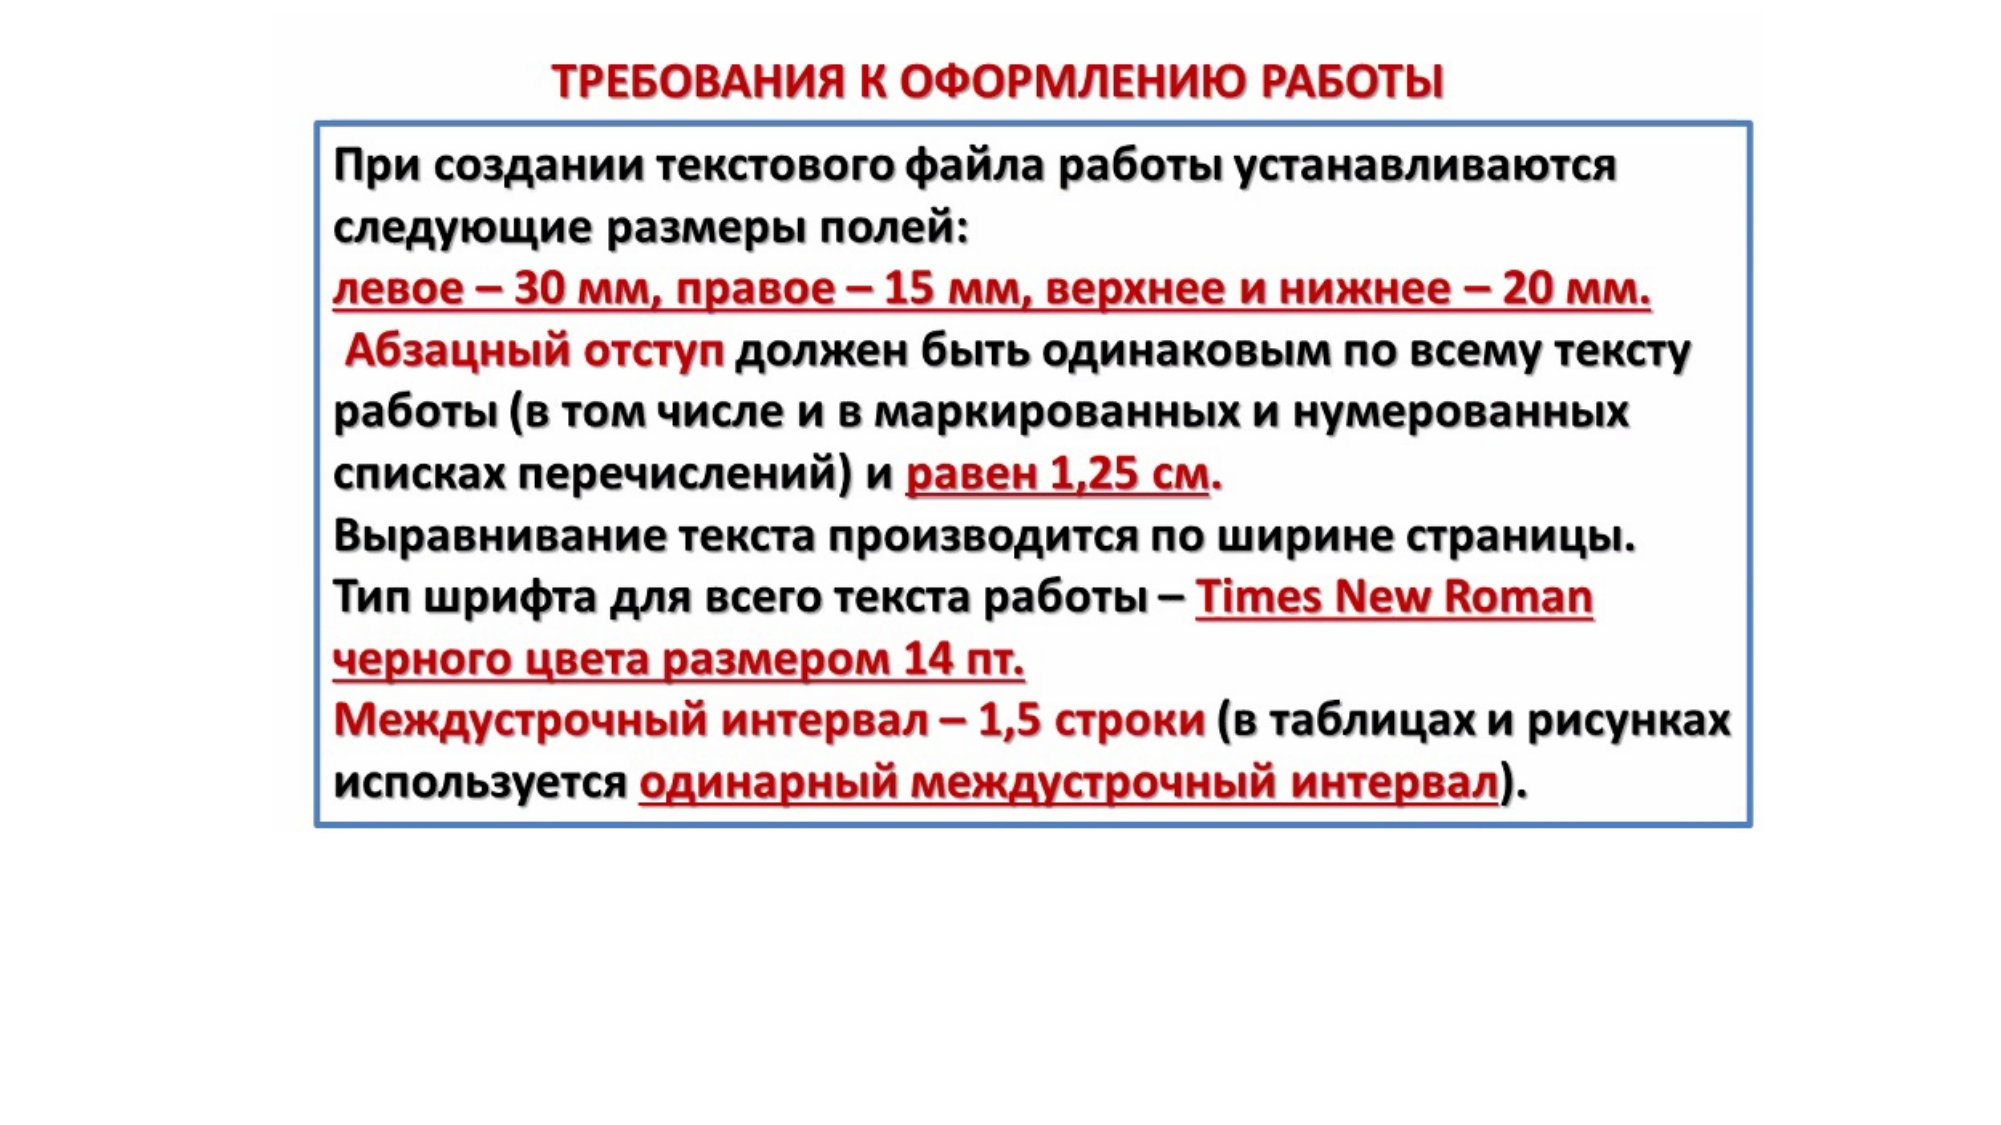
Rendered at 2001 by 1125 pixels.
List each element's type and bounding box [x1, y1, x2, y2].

picture [272, 10, 1765, 833]
